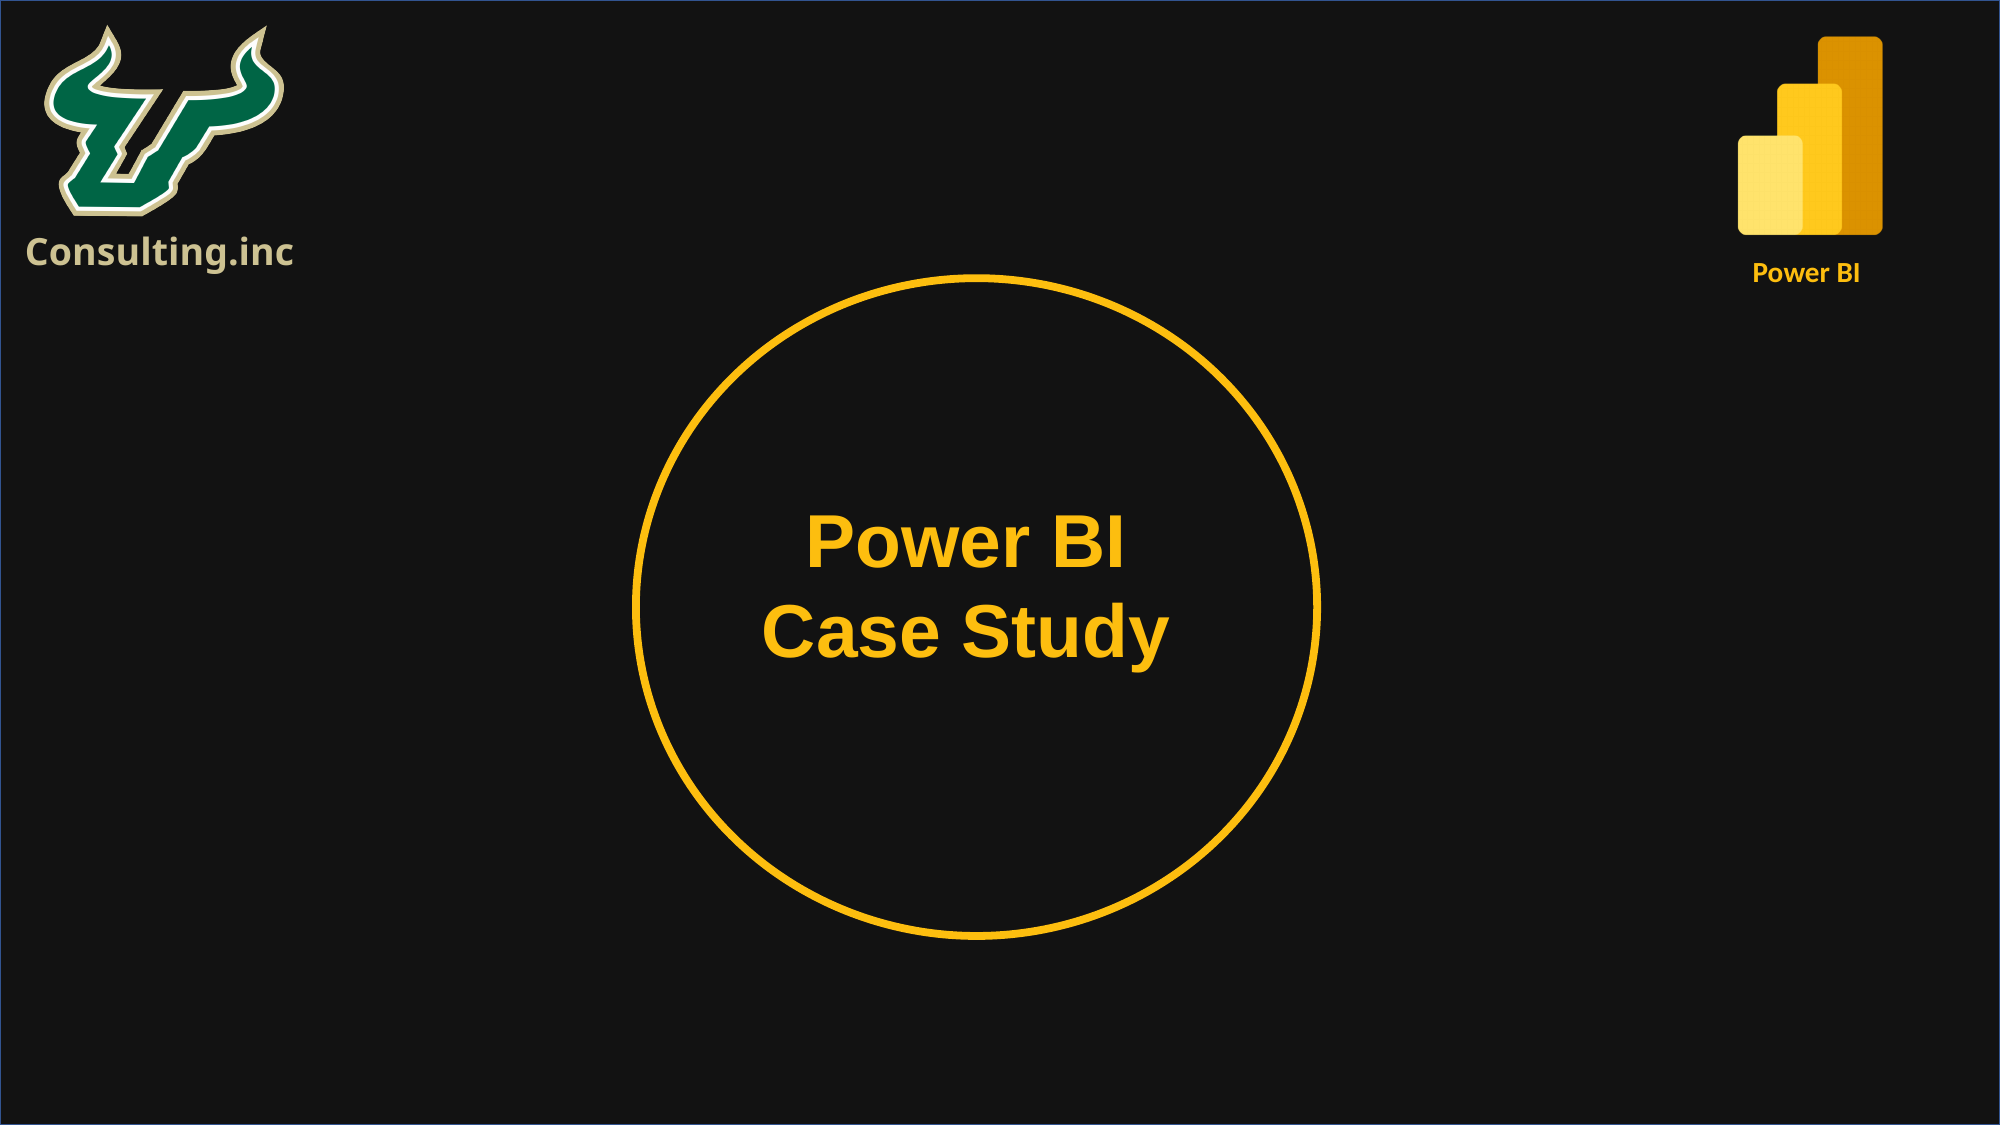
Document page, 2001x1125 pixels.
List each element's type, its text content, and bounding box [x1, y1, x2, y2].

text_box Consulting.inc [0, 220, 320, 281]
picture [1663, 23, 1957, 248]
text_box [0, 0, 2000, 1125]
text_box [634, 490, 1319, 937]
text_box [659, 277, 1294, 485]
text_box Power BI Case Study [657, 485, 1296, 680]
text_box Power BI [1723, 248, 1897, 296]
picture [43, 23, 286, 218]
